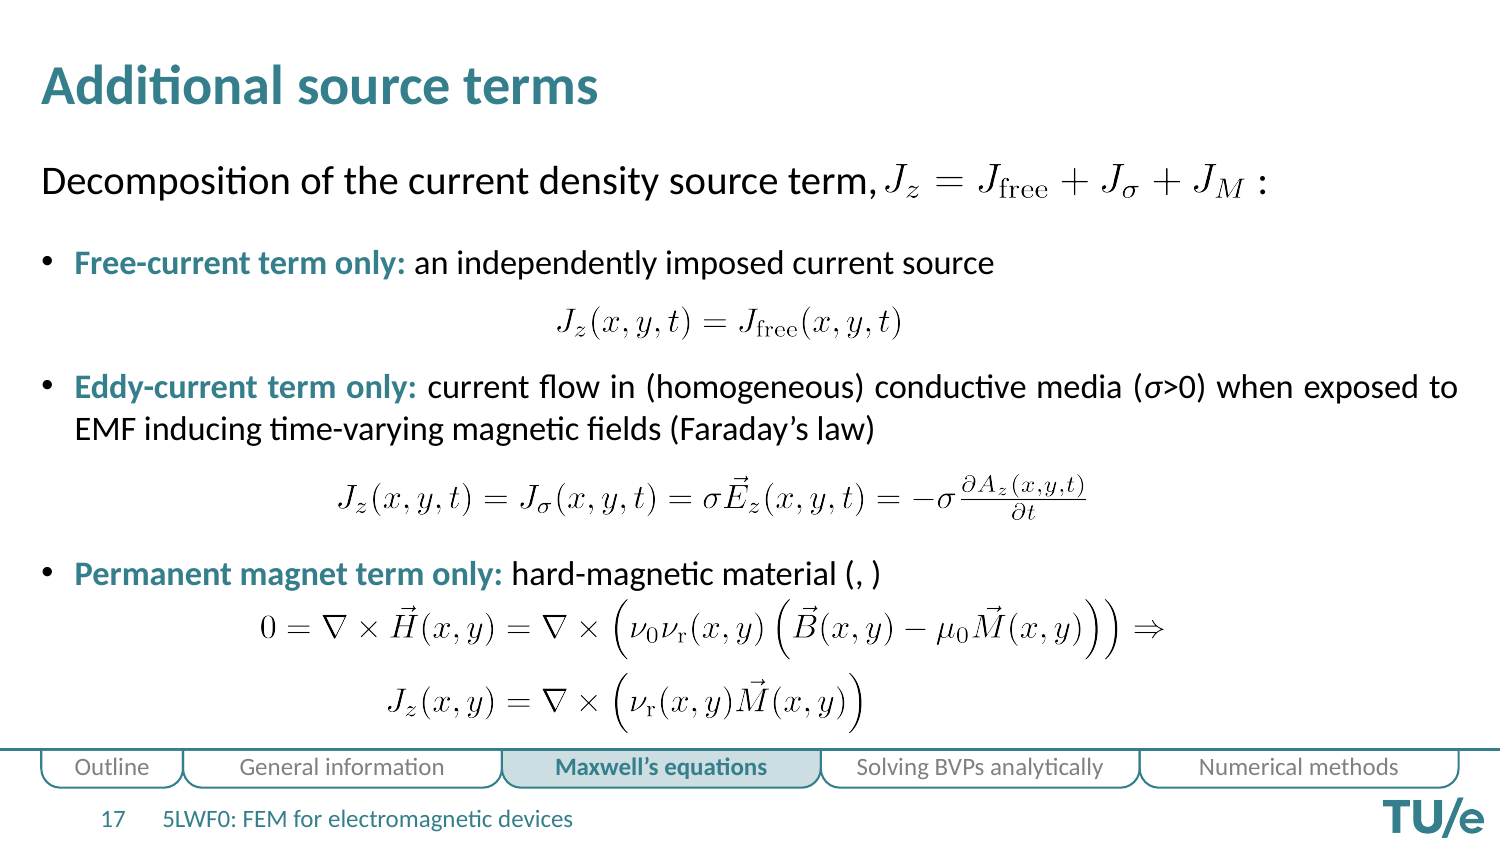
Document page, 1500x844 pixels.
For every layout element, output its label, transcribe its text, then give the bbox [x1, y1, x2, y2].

picture [338, 474, 1086, 520]
picture [261, 599, 1164, 733]
slide_number 17 [100, 802, 163, 841]
picture [885, 164, 1245, 198]
footer 5LWF0: FEM for electromagnetic devices [163, 802, 1160, 841]
title Additional source terms [41, 59, 1459, 124]
picture [557, 306, 900, 340]
